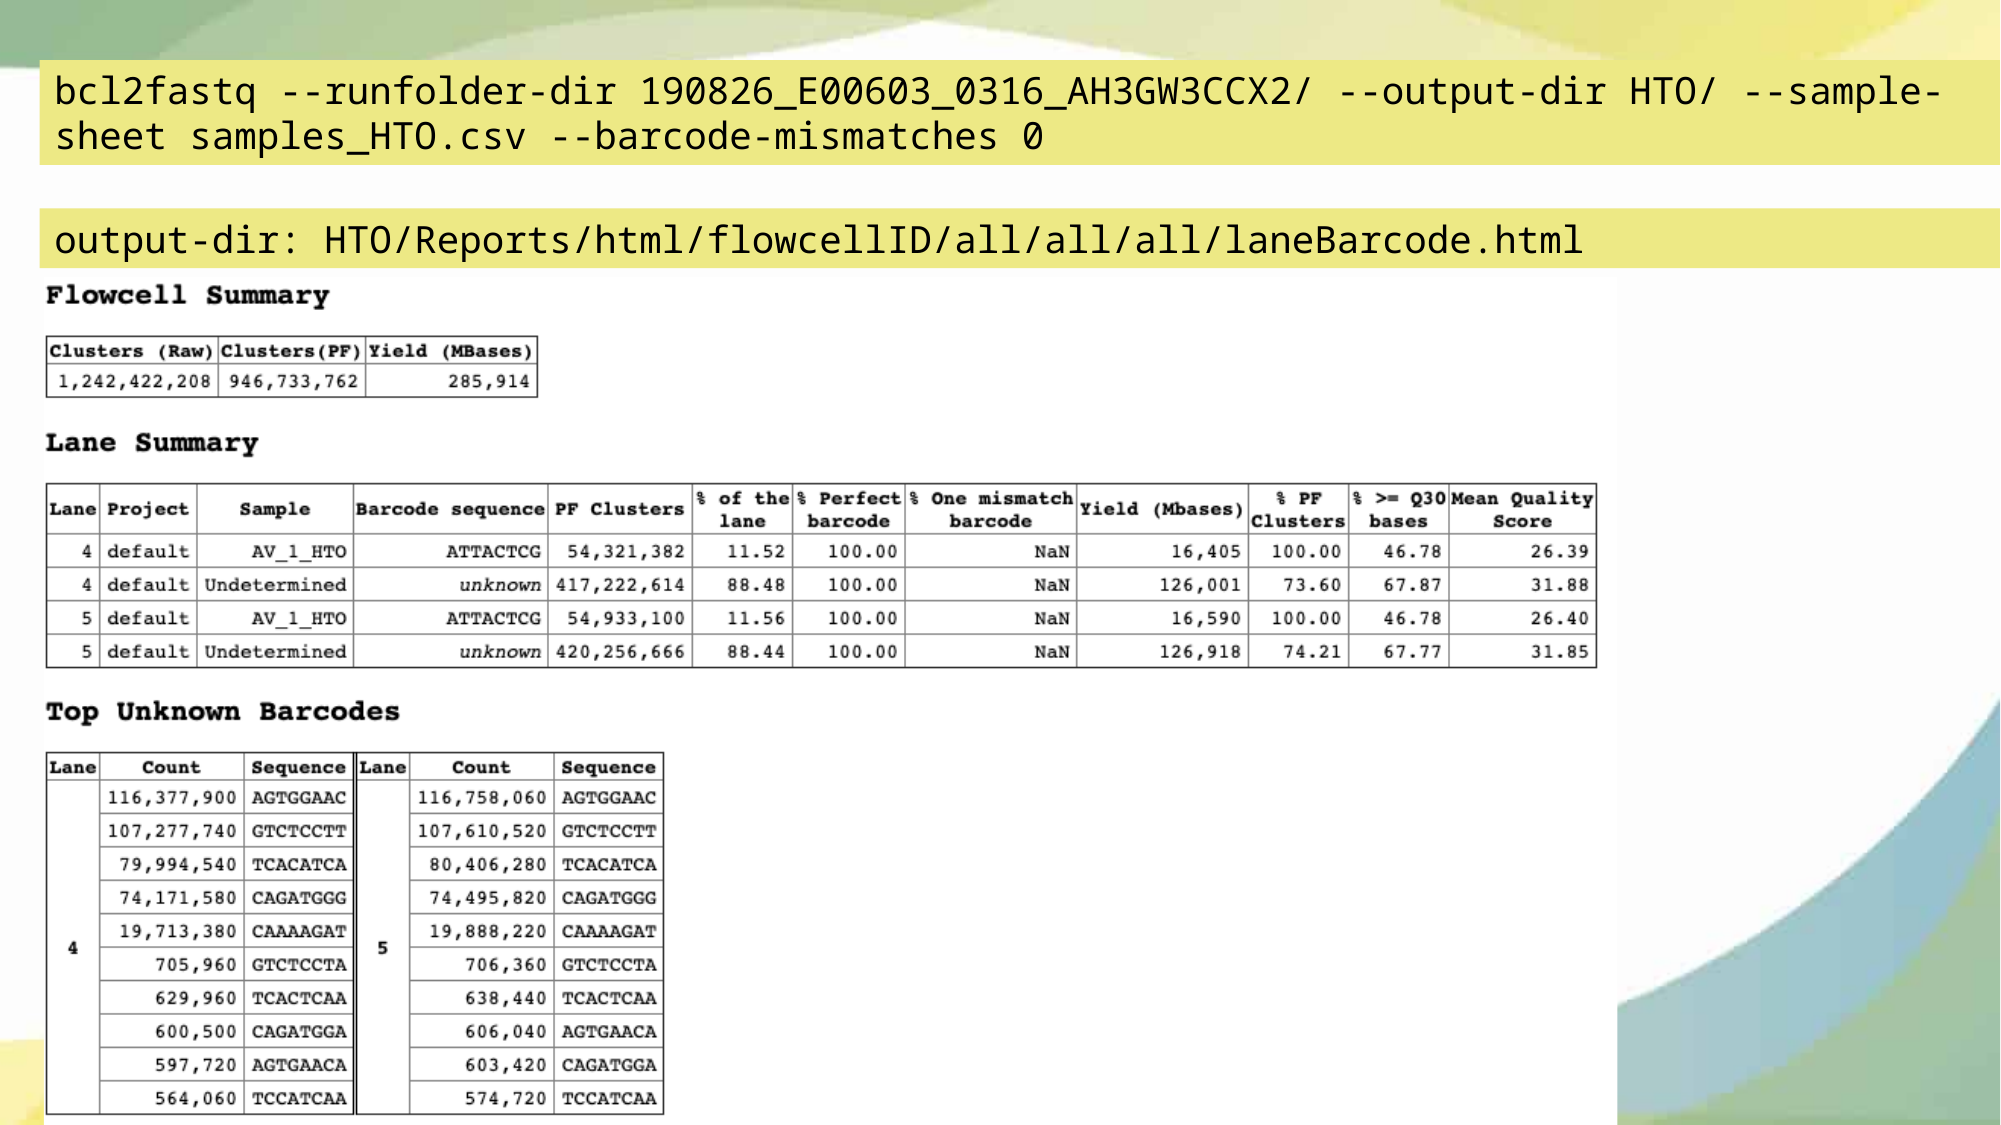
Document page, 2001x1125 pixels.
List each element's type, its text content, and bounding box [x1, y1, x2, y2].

text_box output-dir: HTO/Reports/html/flowcellID/all/all/all/laneBarcode.html [39, 208, 2000, 269]
text_box bcl2fastq --runfolder-dir 190826_E00603_0316_AH3GW3CCX2/ --output-dir HTO/ --sample-sheet samples_HTO.csv --barcode-mismatches 0 [39, 60, 2000, 165]
picture [0, 0, 2001, 1125]
